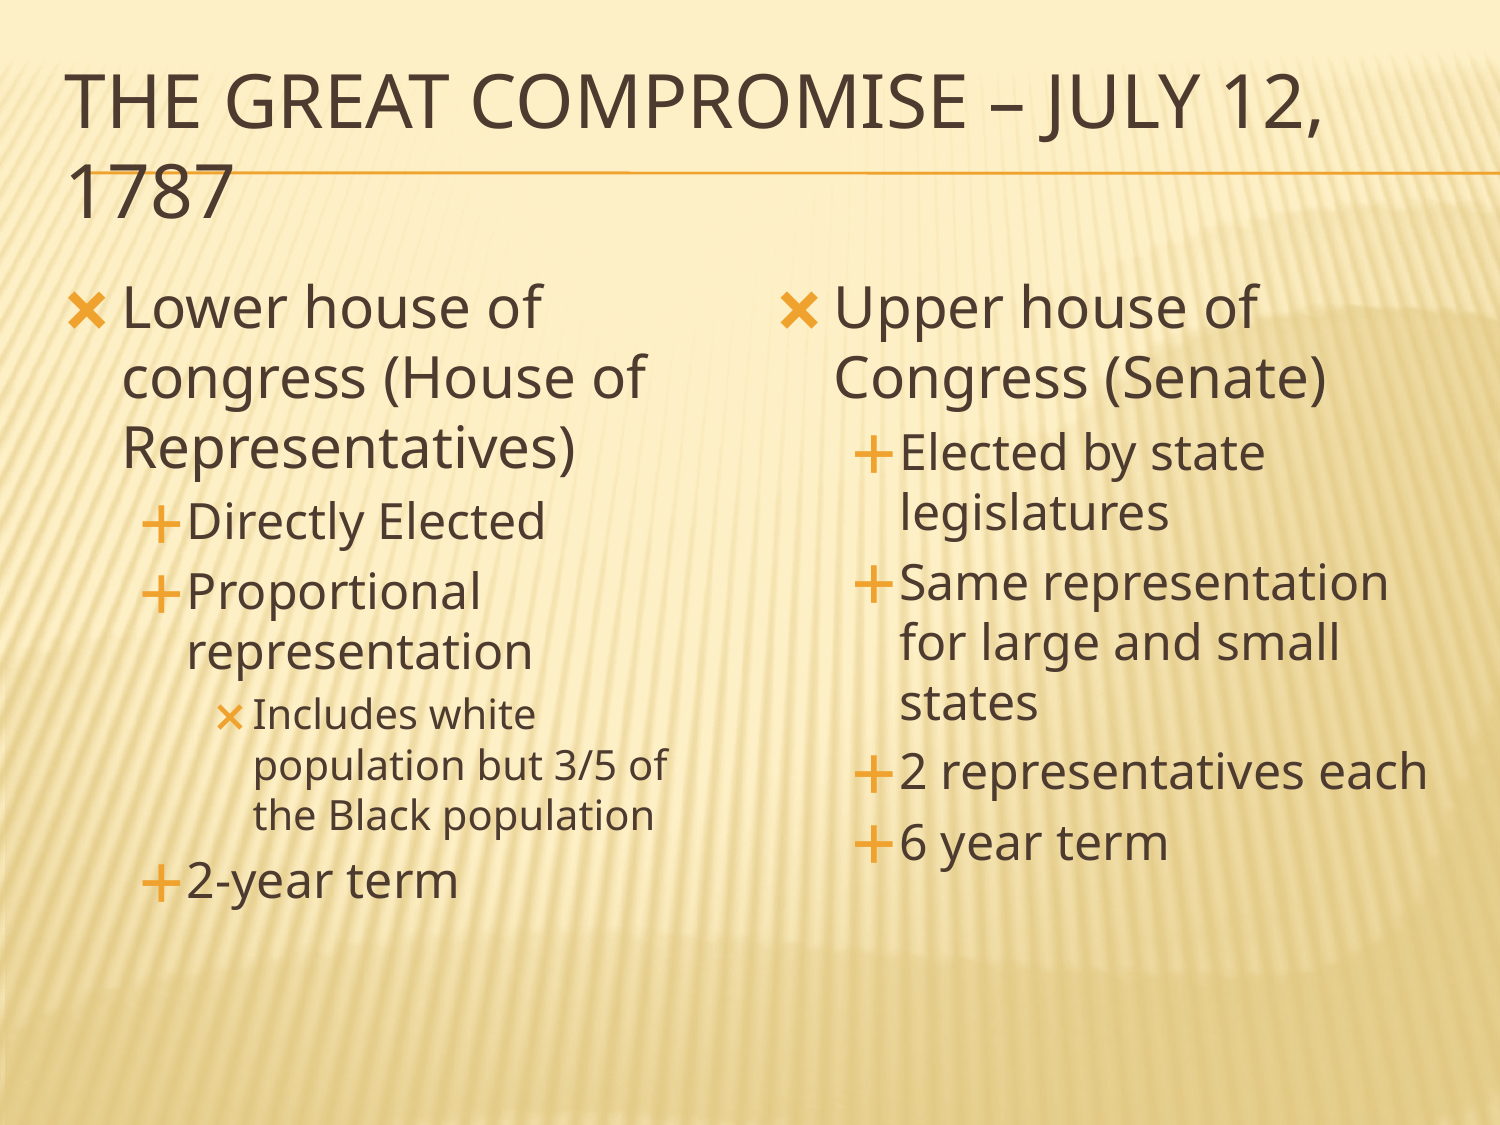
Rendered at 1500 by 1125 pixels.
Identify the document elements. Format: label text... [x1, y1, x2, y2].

title THE GREAT COMPROMISE – JULY 12, 1787 [49, 75, 1475, 213]
picture [0, 0, 1500, 1125]
list Lower house of congress (House of Representatives) Directly Elected Proportional representation Includes white population but 3/5 of the Black population 2-year term [50, 262, 738, 1038]
list Upper house of Congress (Senate) Elected by state legislatures Same representation for large and small states 2 representatives each 6 year term [762, 262, 1475, 1038]
